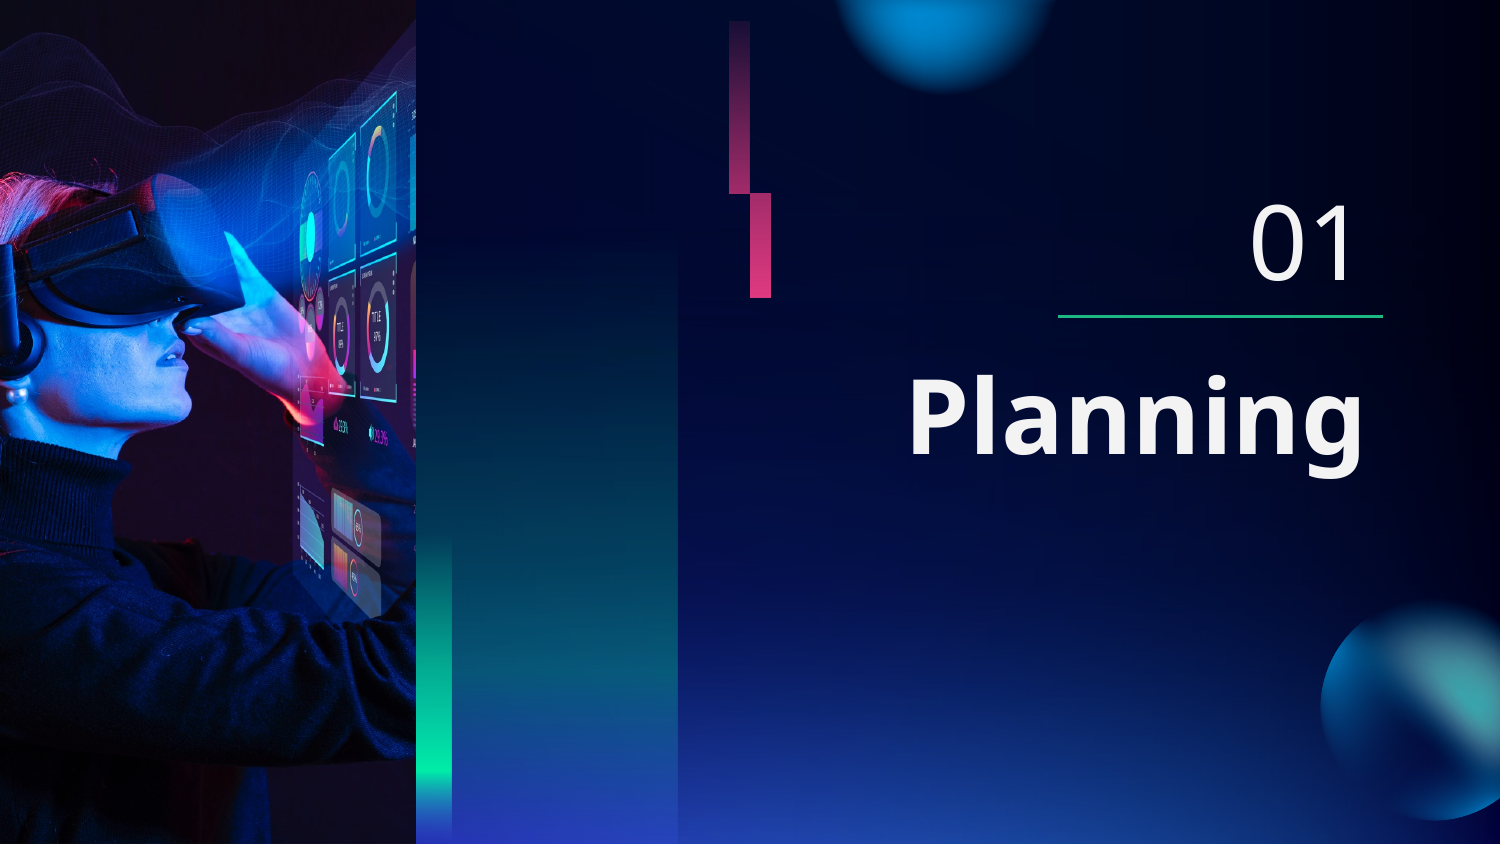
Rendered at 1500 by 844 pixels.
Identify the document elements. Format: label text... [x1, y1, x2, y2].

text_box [420, 21, 772, 844]
picture [0, 0, 1500, 844]
title 01 [1203, 147, 1383, 315]
title Planning [776, 335, 1383, 494]
